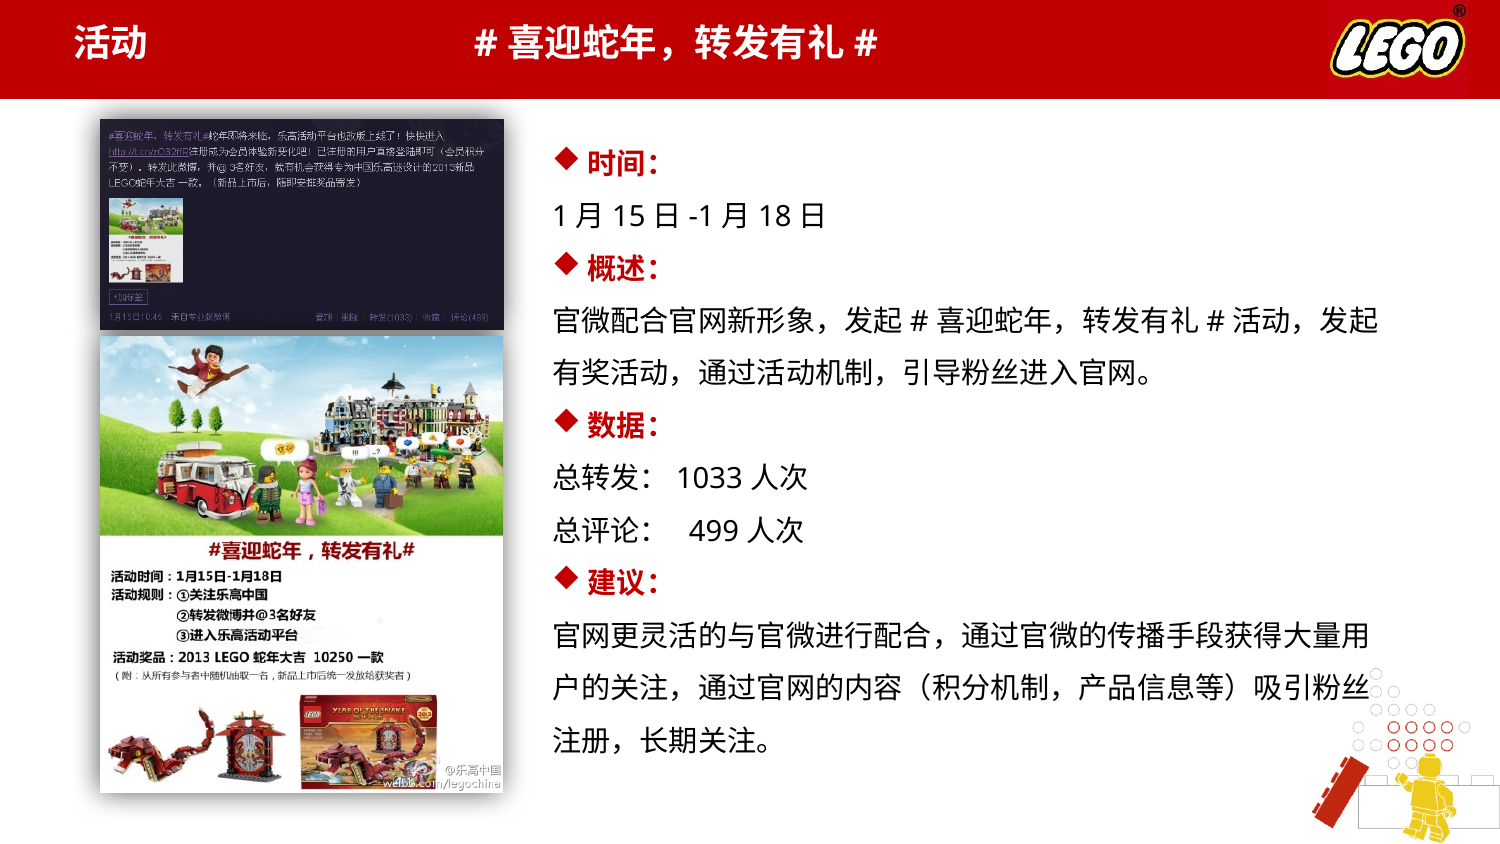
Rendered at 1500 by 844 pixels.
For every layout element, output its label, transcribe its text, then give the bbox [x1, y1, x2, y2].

picture [1312, 668, 1500, 844]
picture [100, 119, 504, 330]
text_box #喜迎蛇年，转发有礼# [459, 11, 893, 72]
text_box 时间： 1月15日-1月18日 概述： 官微配合官网新形象，发起#喜迎蛇年，转发有礼#活动，发起有奖活动，通过活动机制，引导粉丝进入官网。 数据： 总转发：1033人次 总评论： 499人次 建议： 官网更灵活的与官微进行配合，通过官微的传播手段获得大量用户的关注，通过官网的内容（积分机制，产品信息等）吸引粉丝注册，长期关注。 [537, 120, 1400, 765]
text_box 活动 [58, 11, 459, 72]
picture [1328, 0, 1468, 99]
picture [99, 336, 503, 794]
